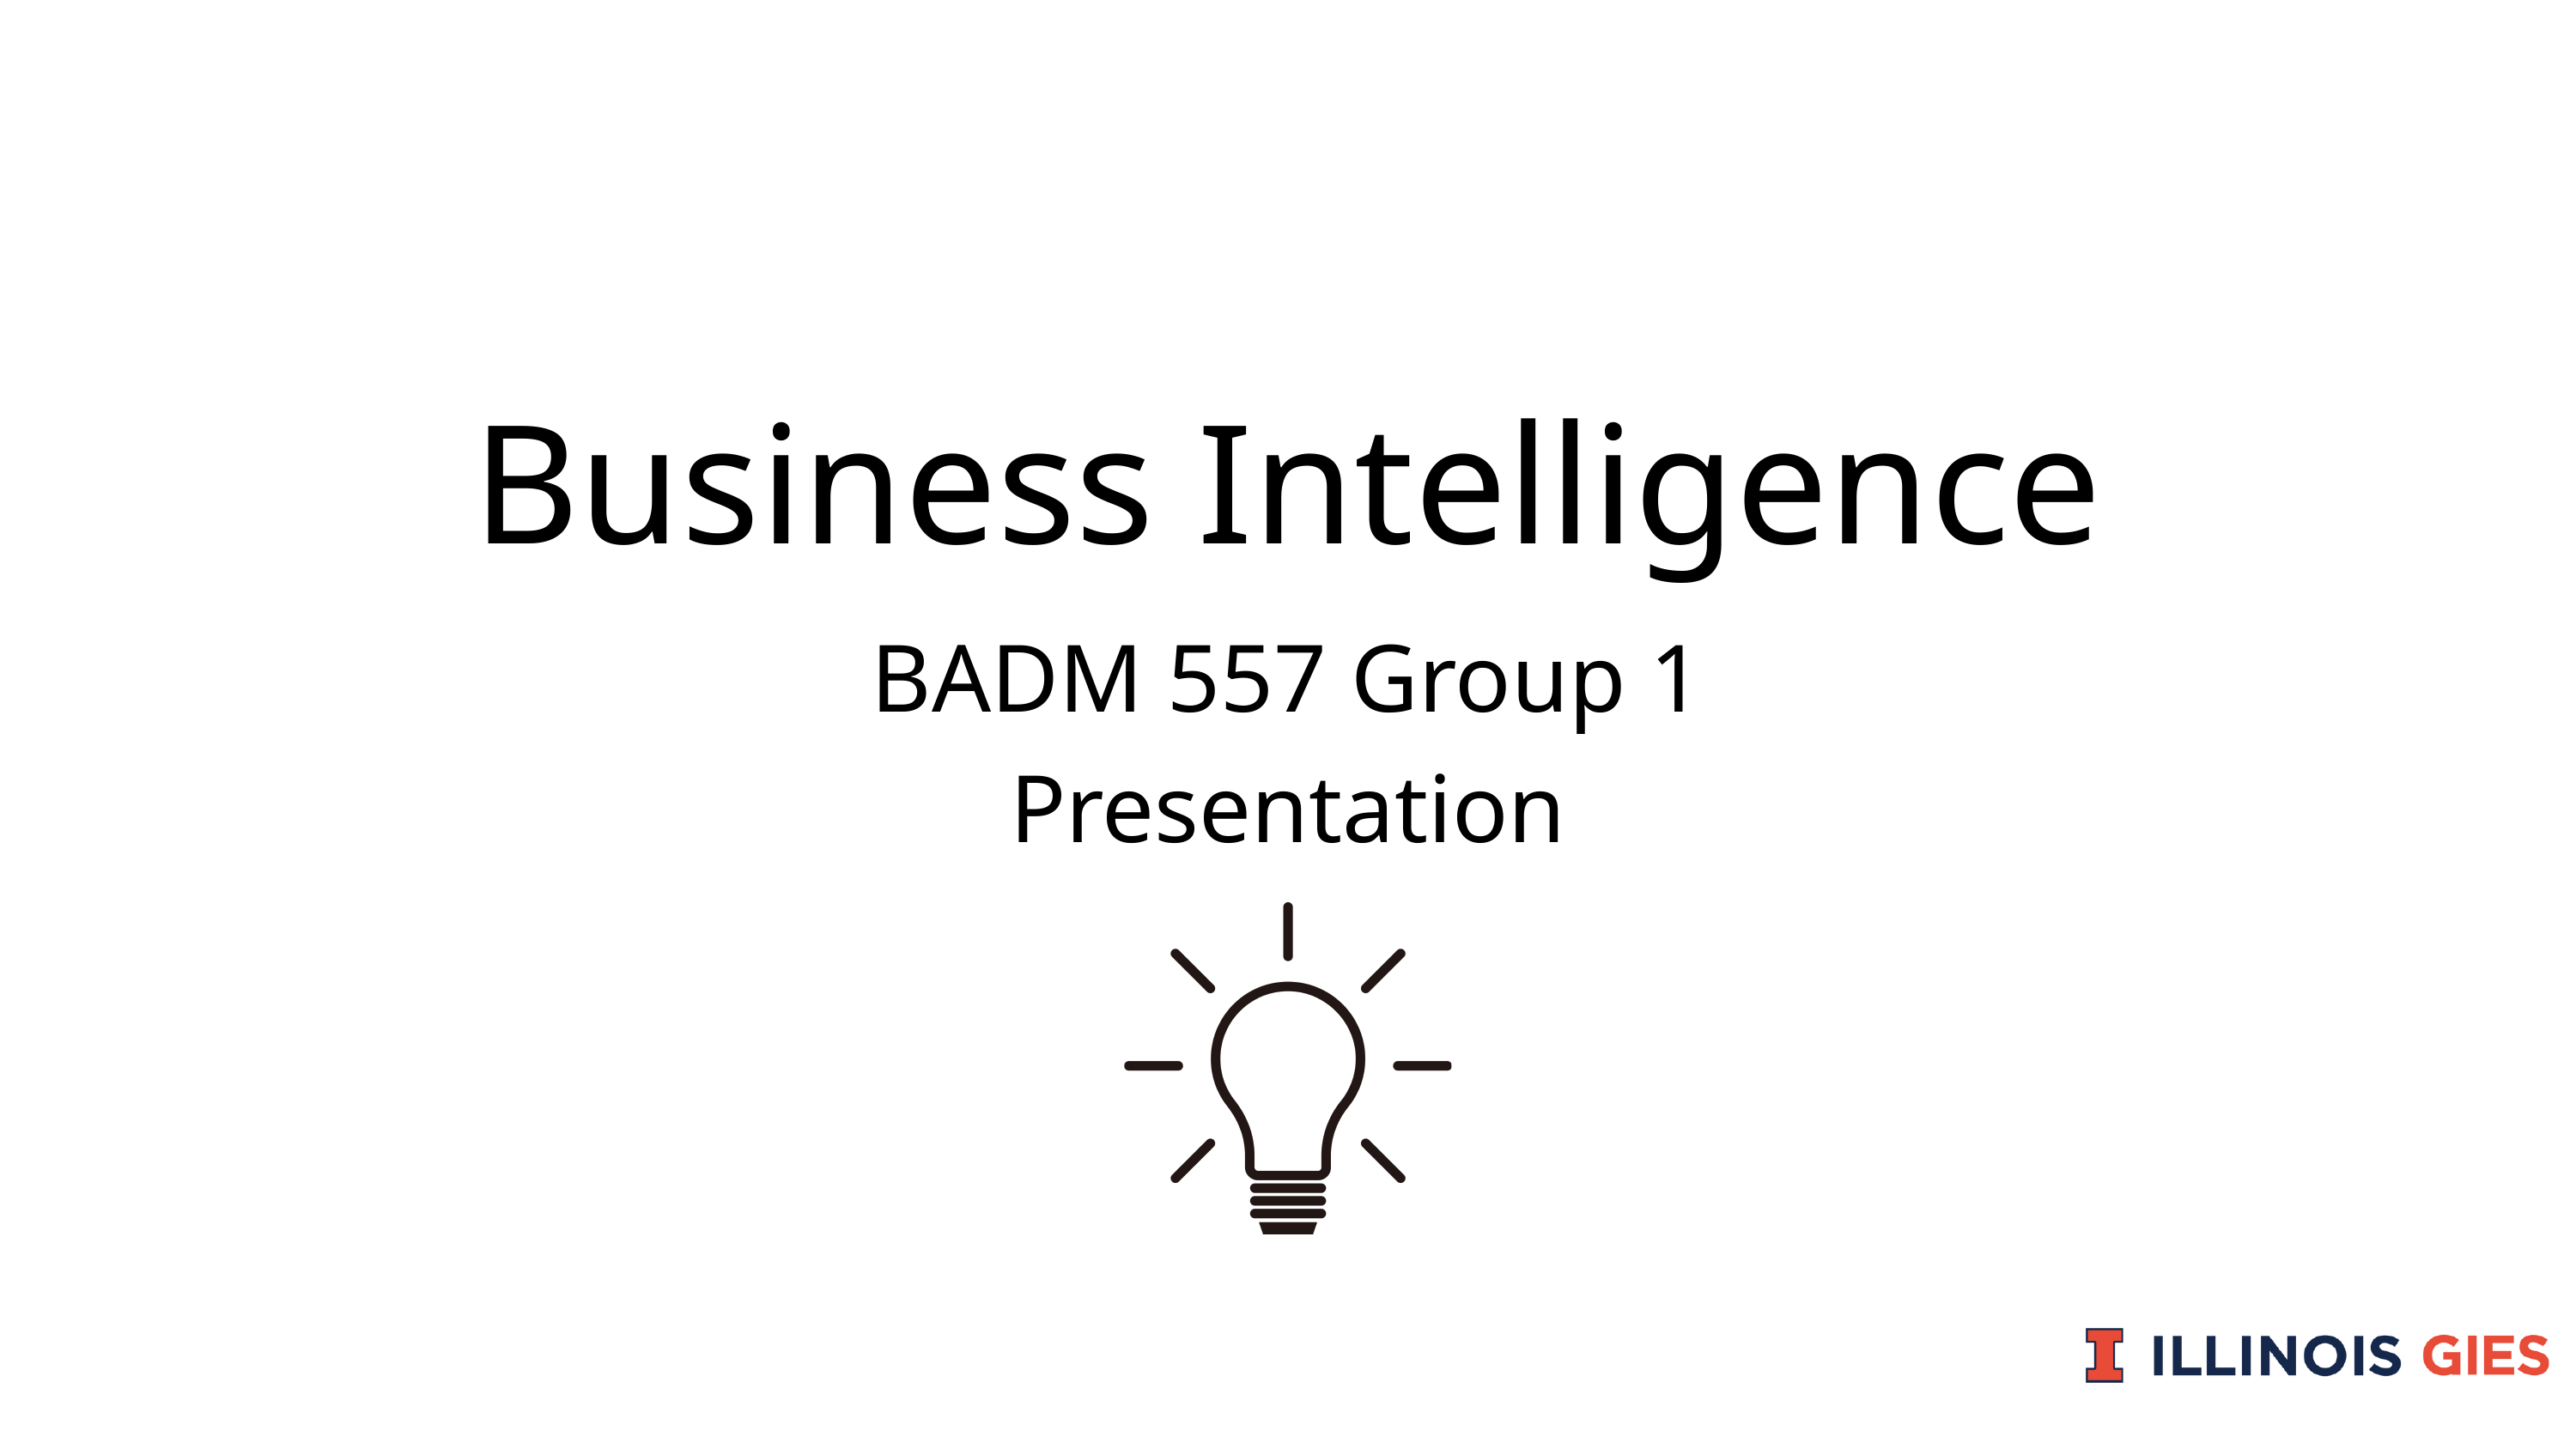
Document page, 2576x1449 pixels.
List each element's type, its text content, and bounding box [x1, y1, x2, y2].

text_box Business Intelligence [461, 346, 2115, 577]
text_box [1124, 902, 1452, 1234]
text_box [2080, 1315, 2555, 1395]
text_box BADM 557 Group 1 Presentation [608, 600, 1968, 861]
